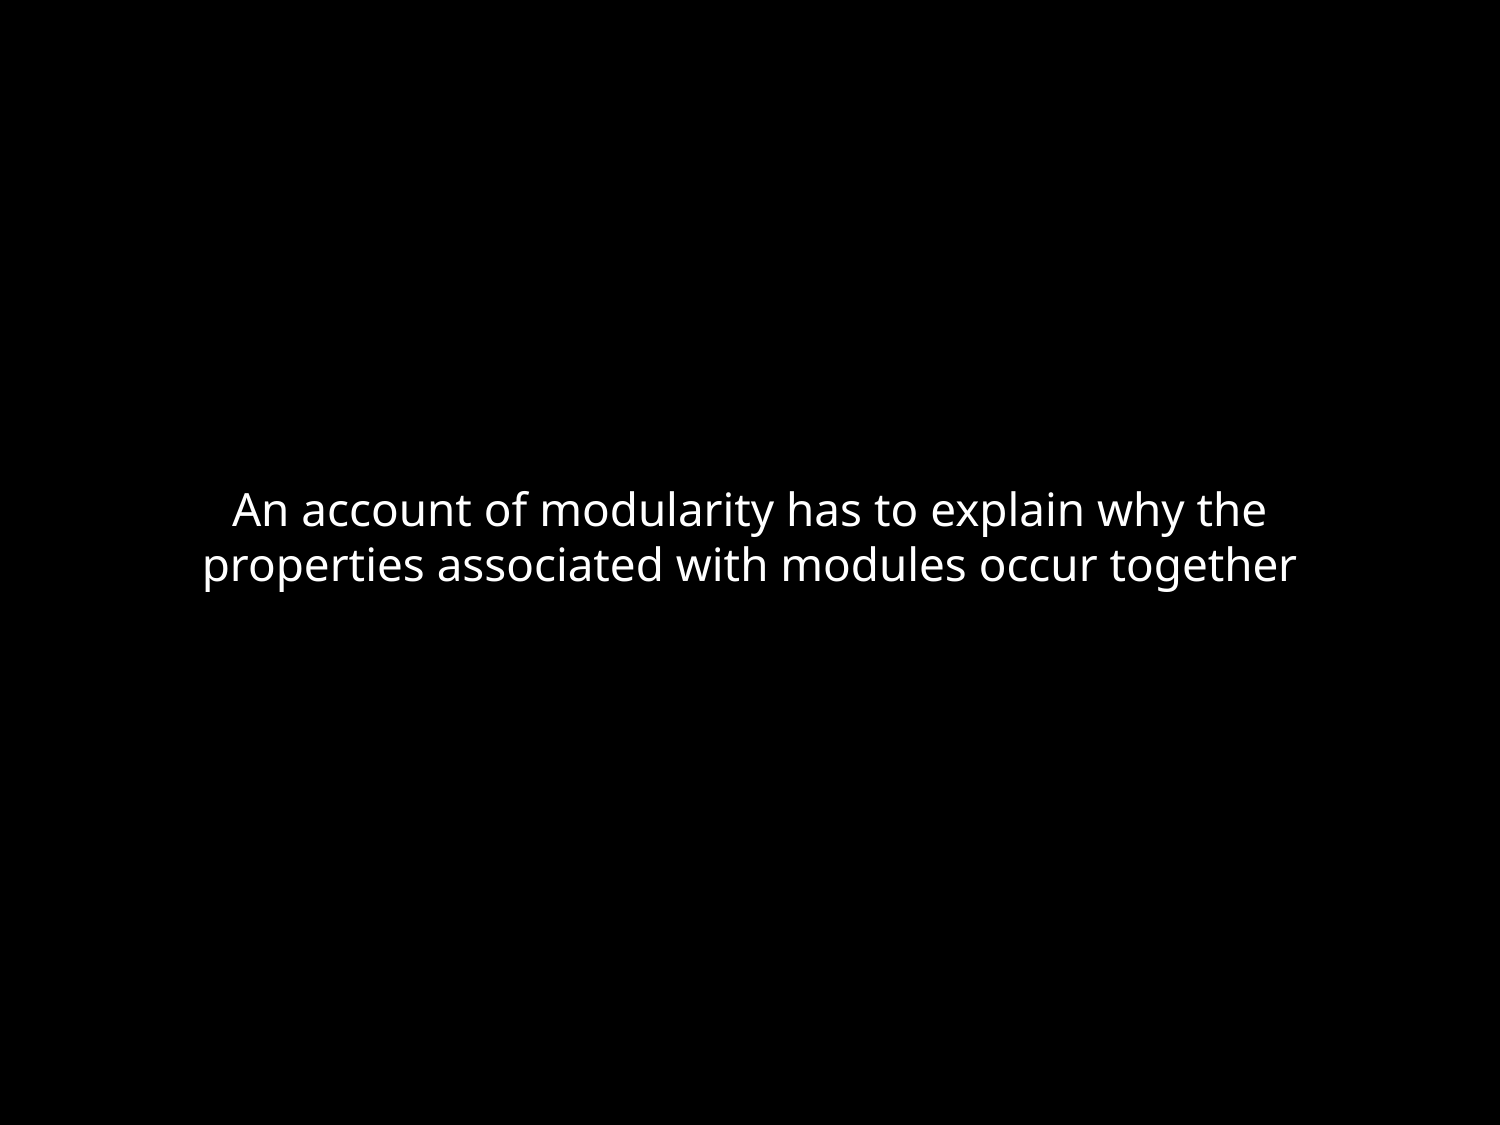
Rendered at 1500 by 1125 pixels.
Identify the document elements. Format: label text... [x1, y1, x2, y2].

text_box An account of modularity has to explain why the properties associated with modules occur together [166, 473, 1334, 598]
